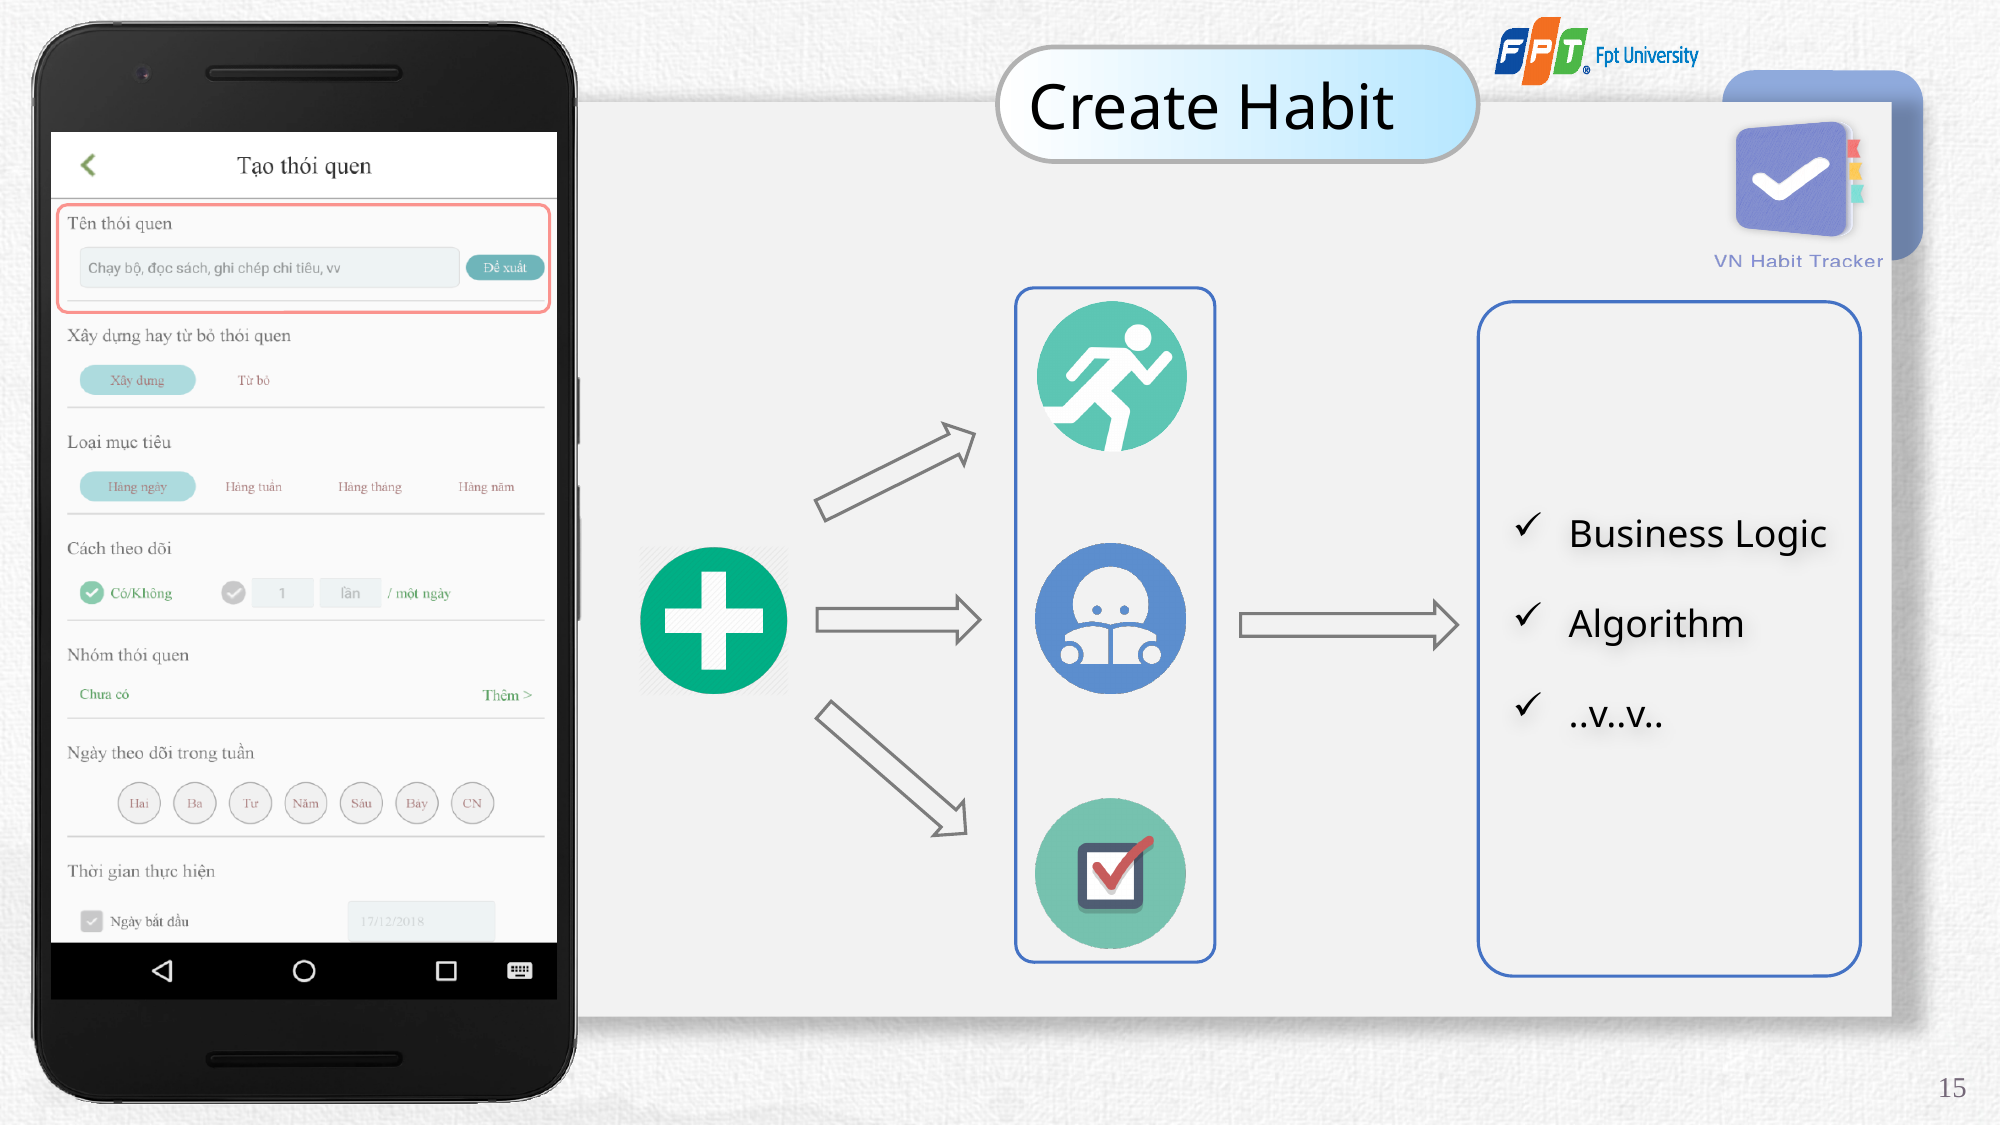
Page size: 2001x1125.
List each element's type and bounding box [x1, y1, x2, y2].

picture [0, 0, 2000, 1125]
text_box [1015, 287, 1215, 963]
